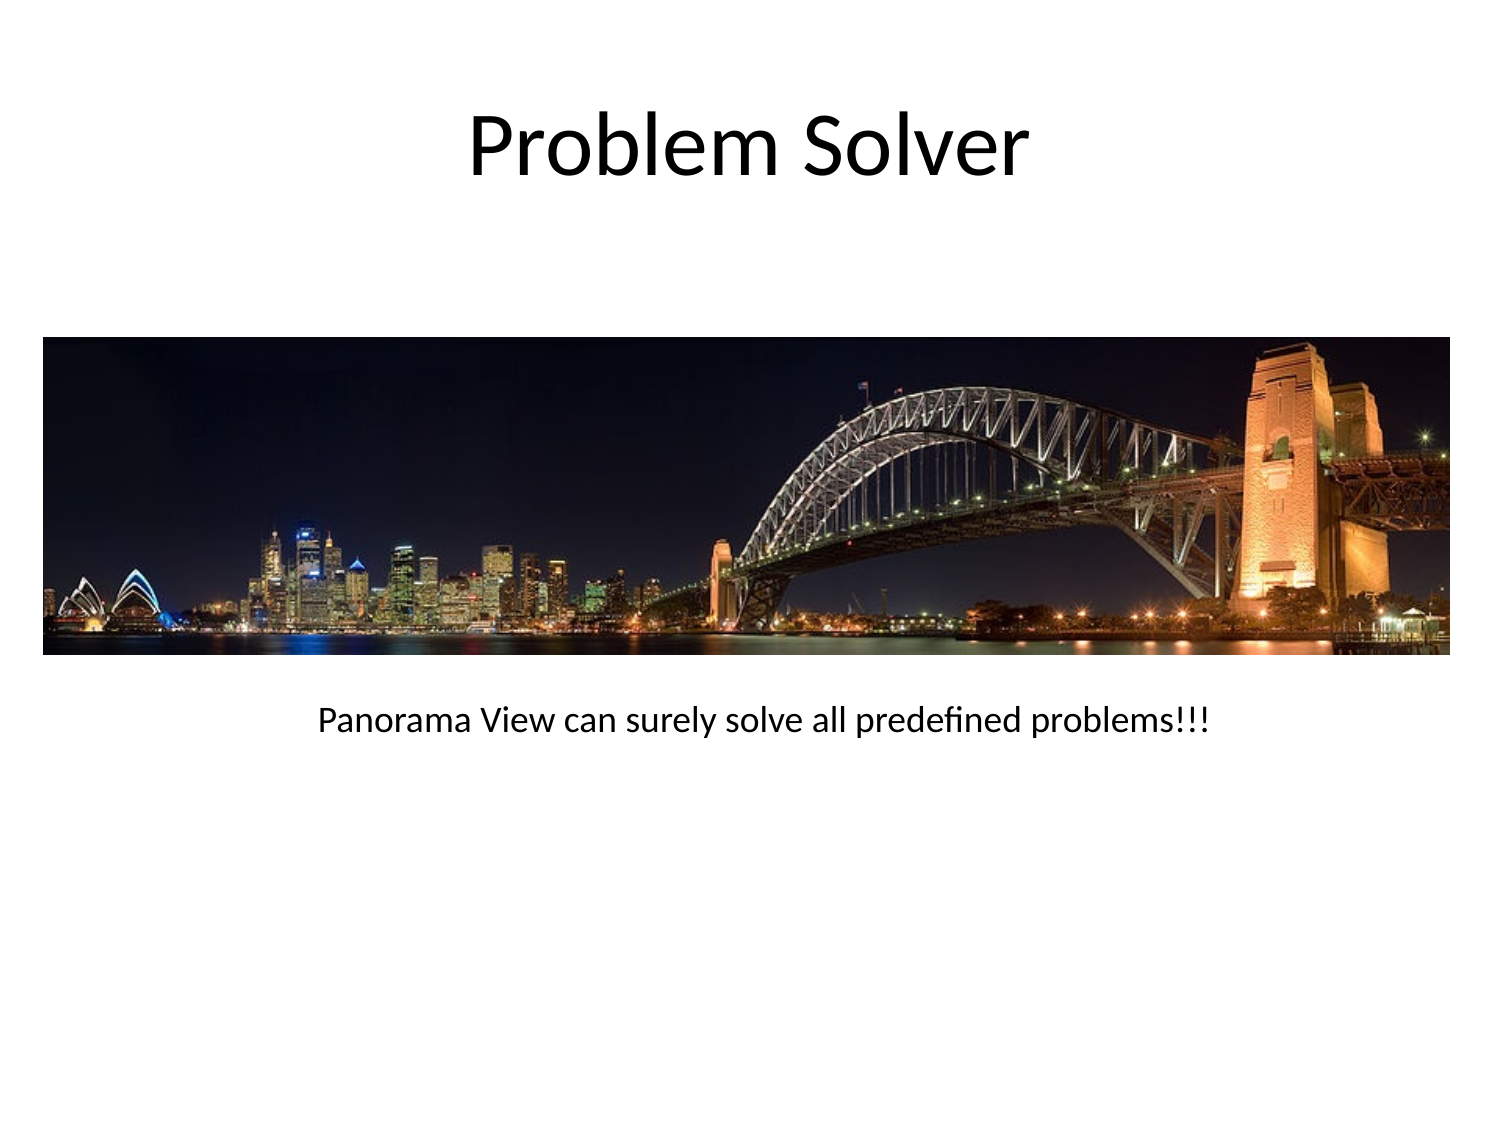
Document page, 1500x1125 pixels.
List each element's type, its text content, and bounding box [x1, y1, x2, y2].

title Problem Solver [75, 45, 1425, 233]
picture [43, 337, 1451, 655]
text_box Panorama View can surely solve all predefined problems!!! [303, 687, 1227, 748]
